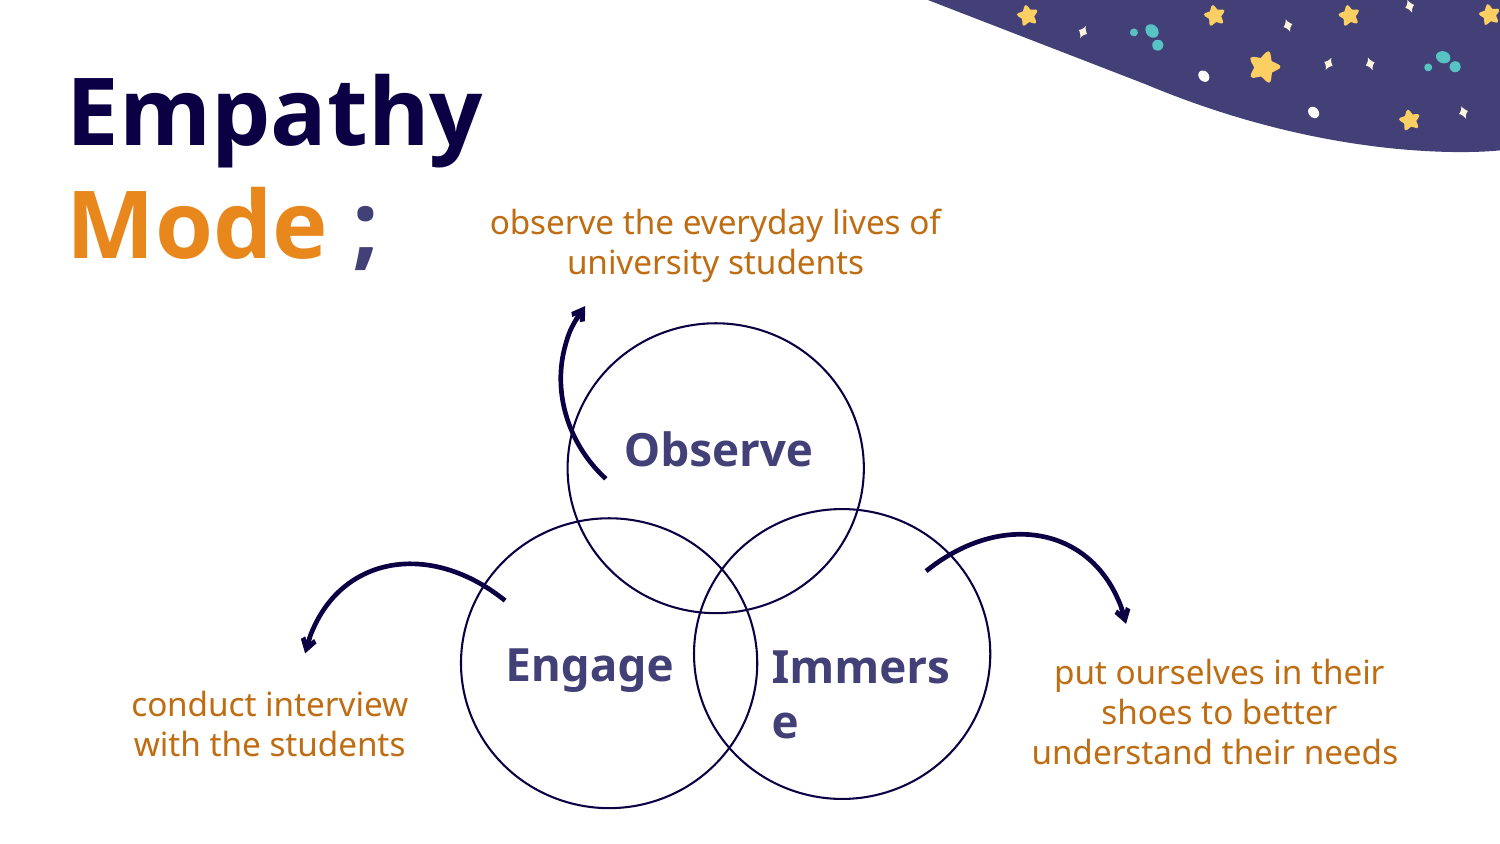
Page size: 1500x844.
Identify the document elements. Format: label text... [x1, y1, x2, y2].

title Empathy Mode ; [66, 52, 755, 146]
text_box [82, 193, 1426, 844]
